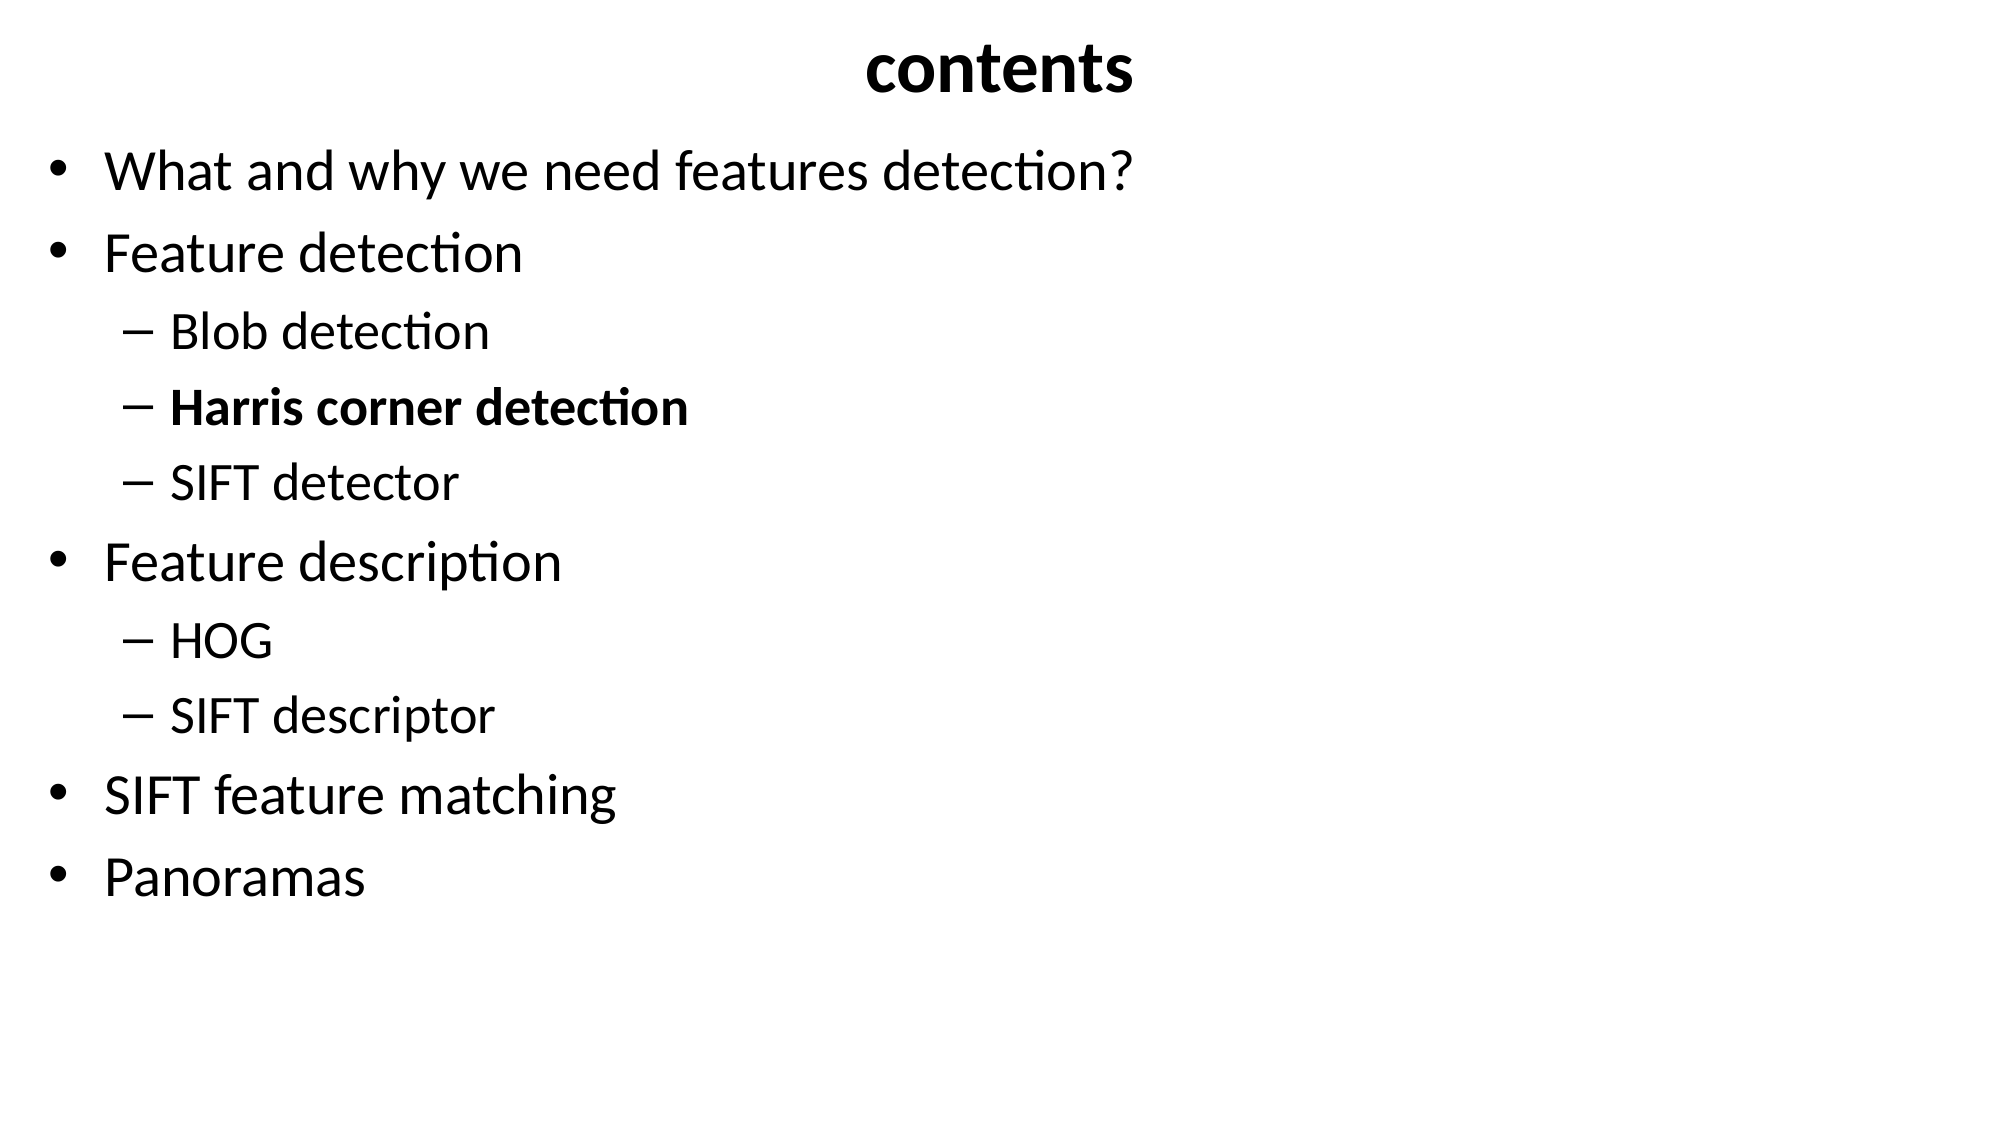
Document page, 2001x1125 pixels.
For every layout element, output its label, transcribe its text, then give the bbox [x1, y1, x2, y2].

title contents [33, 0, 1967, 125]
list What and why we need features detection? Feature detection Blob detection Harris corner detection SIFT detector Feature description HOG SIFT descriptor SIFT feature matching Panoramas [33, 125, 1967, 1063]
